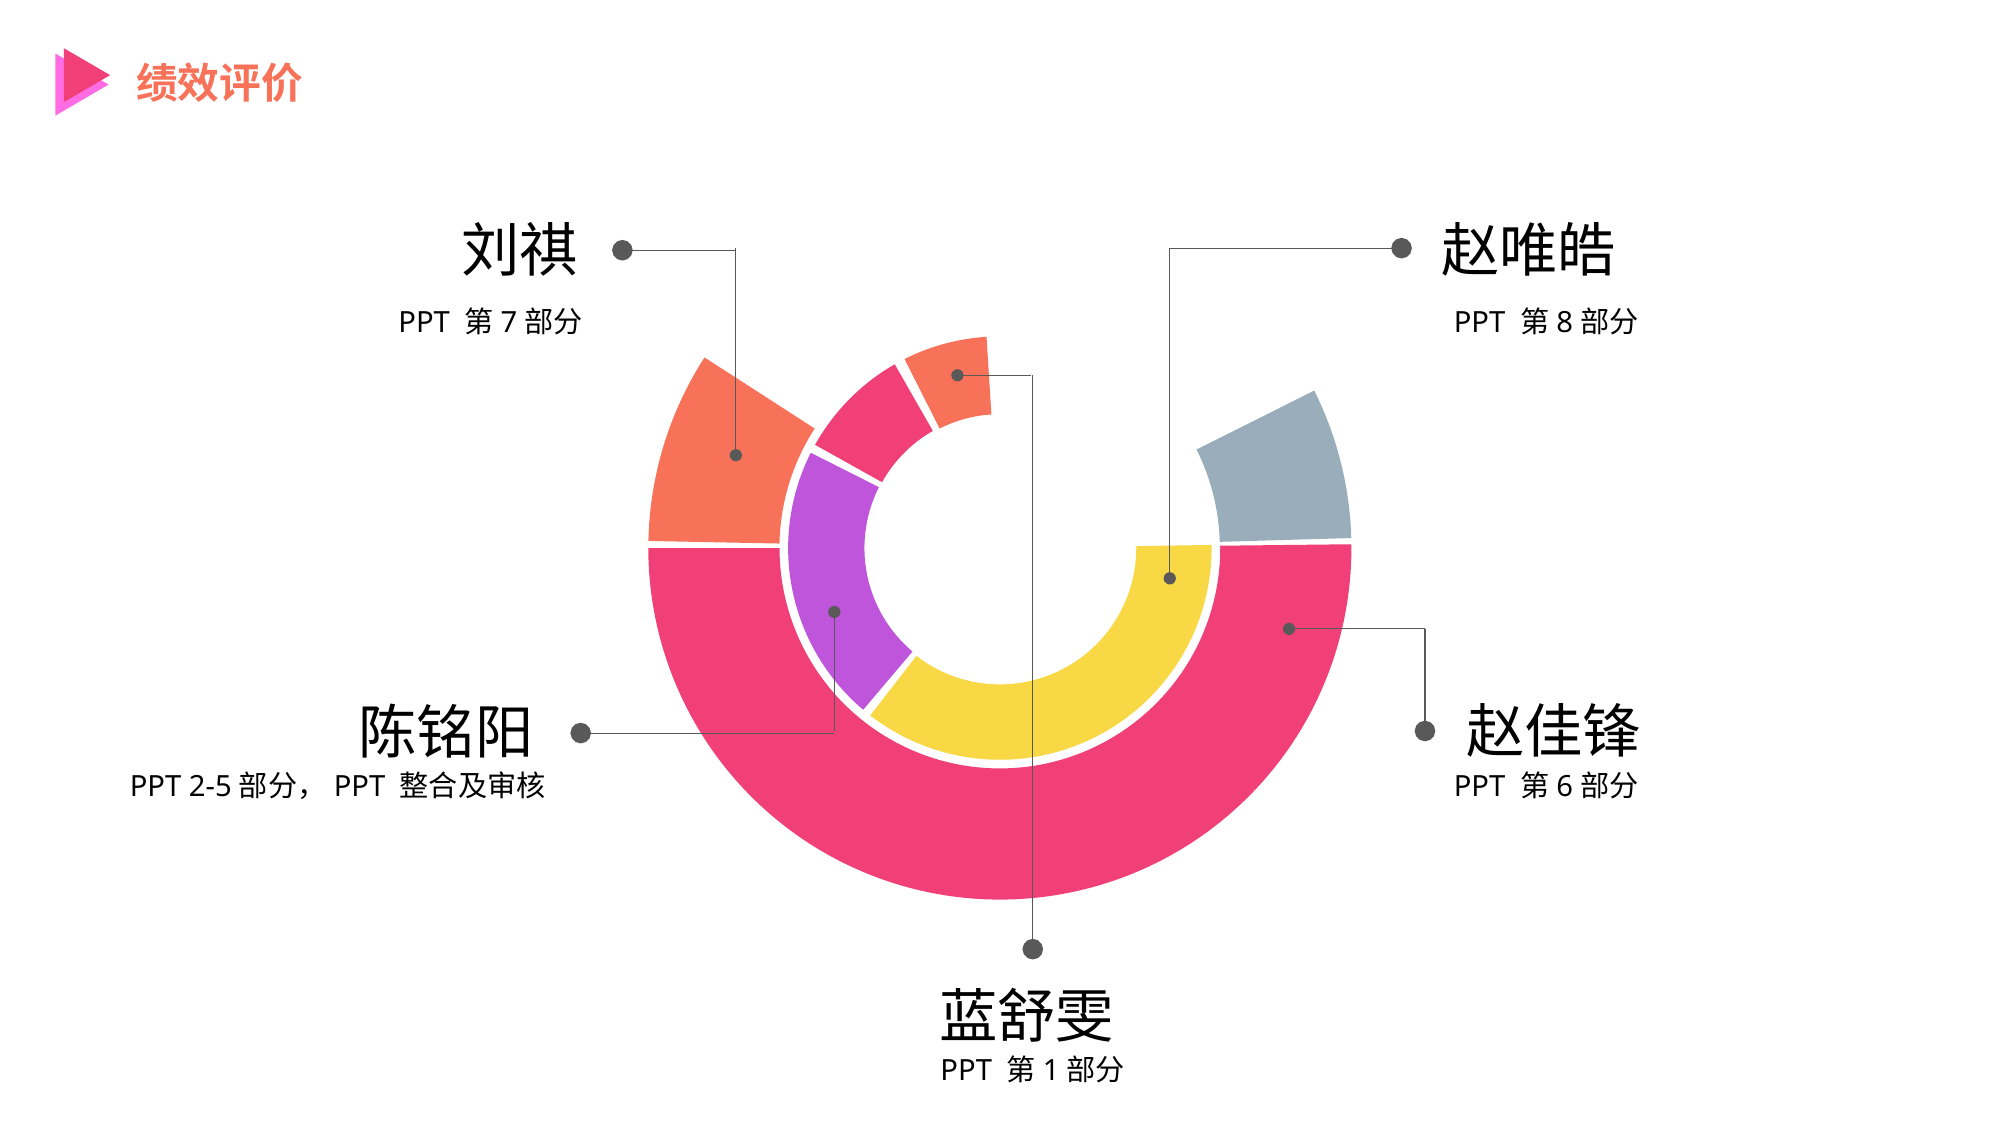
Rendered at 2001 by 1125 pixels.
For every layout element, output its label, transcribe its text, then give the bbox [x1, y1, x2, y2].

text_box [868, 654, 957, 757]
text_box [787, 451, 914, 712]
text_box PPT 2-5部分，PPT 整合及审核 [63, 759, 561, 810]
text_box [1218, 530, 1353, 543]
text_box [1120, 297, 1451, 530]
text_box PPT 第6部分 [1439, 759, 1807, 810]
text_box PPT 第8部分 [1439, 295, 1807, 346]
text_box PPT 第7部分 [110, 295, 575, 346]
text_box 刘祺 [446, 205, 594, 290]
text_box [1033, 543, 1353, 900]
text_box PPT 第1部分 [848, 1044, 1217, 1094]
text_box 绩效评价 [121, 48, 617, 114]
text_box [1033, 543, 1213, 759]
text_box [647, 406, 817, 545]
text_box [957, 375, 1032, 950]
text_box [648, 544, 768, 799]
text_box [813, 362, 935, 484]
text_box 赵佳锋 [1451, 687, 1656, 759]
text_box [55, 48, 111, 116]
text_box 蓝舒雯 [924, 971, 1129, 1044]
text_box [752, 547, 957, 898]
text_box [575, 294, 783, 409]
text_box 赵唯皓 [1426, 205, 1631, 290]
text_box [1288, 628, 1425, 731]
text_box 陈铭阳 [343, 687, 549, 759]
text_box [903, 335, 990, 430]
